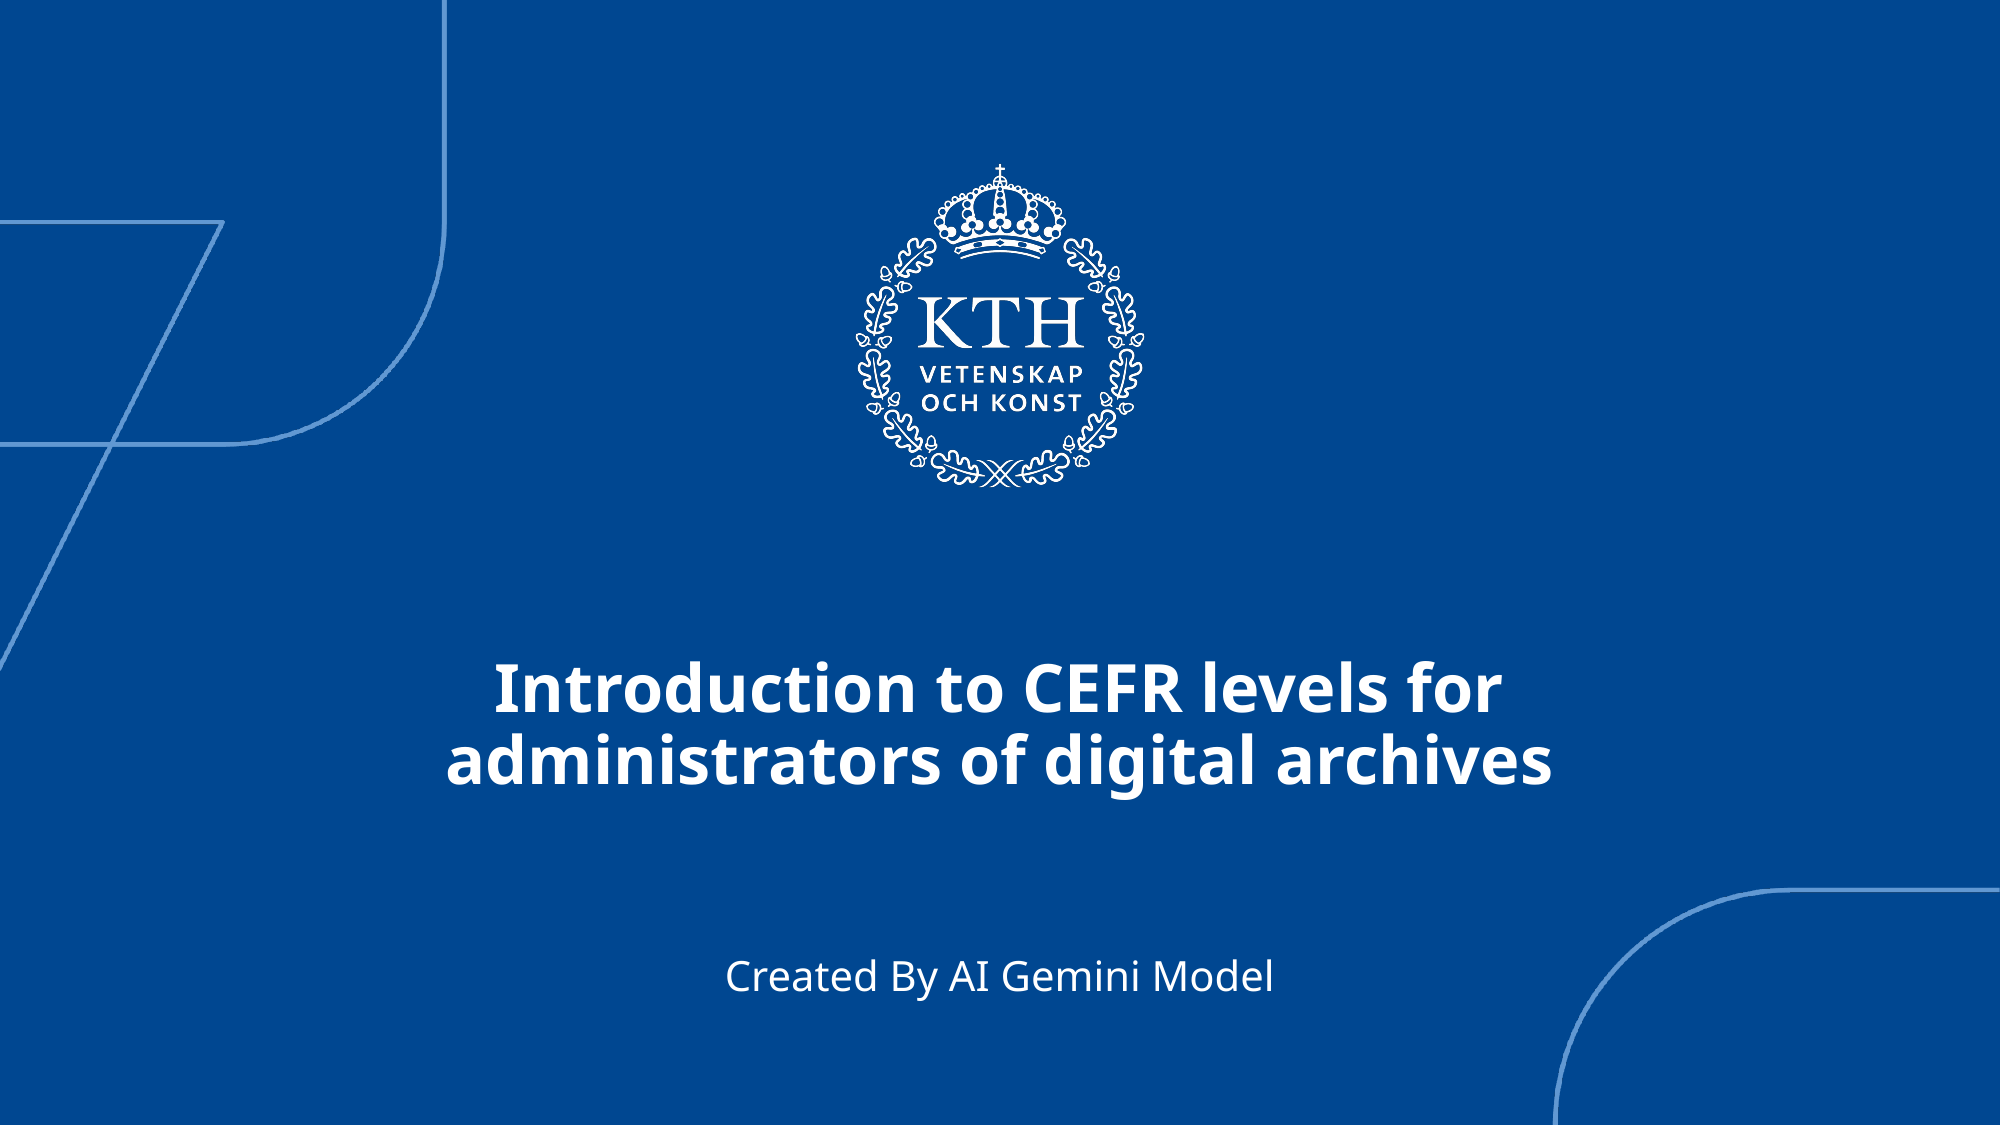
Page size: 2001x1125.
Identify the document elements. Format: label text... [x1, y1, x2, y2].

picture [855, 163, 1145, 488]
picture [0, 0, 522, 761]
picture [1503, 818, 2000, 1125]
subtitle Created By AI Gemini Model [349, 947, 1650, 1024]
title Introduction to CEFR levels for administrators of digital archives [278, 585, 1722, 858]
